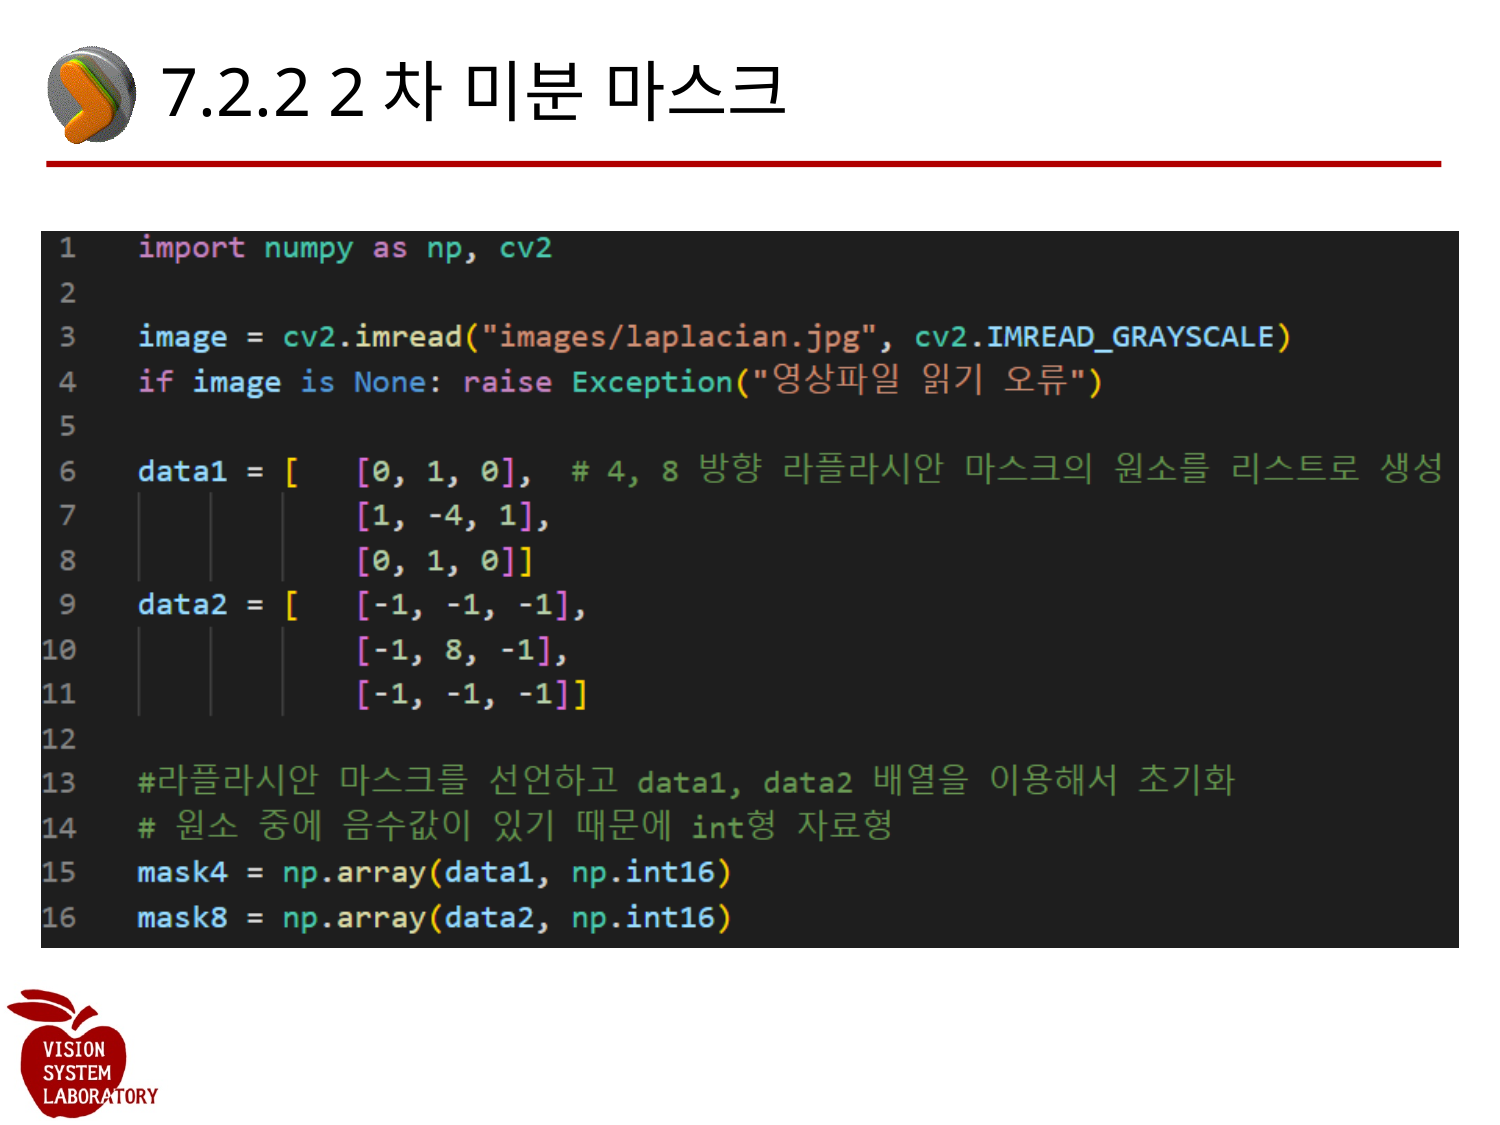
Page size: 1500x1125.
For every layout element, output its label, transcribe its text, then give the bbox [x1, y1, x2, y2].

title 7.2.2 2차 미분 마스크 [145, 42, 1424, 135]
picture [0, 10, 195, 188]
picture [3, 980, 173, 1121]
picture [41, 231, 1459, 948]
